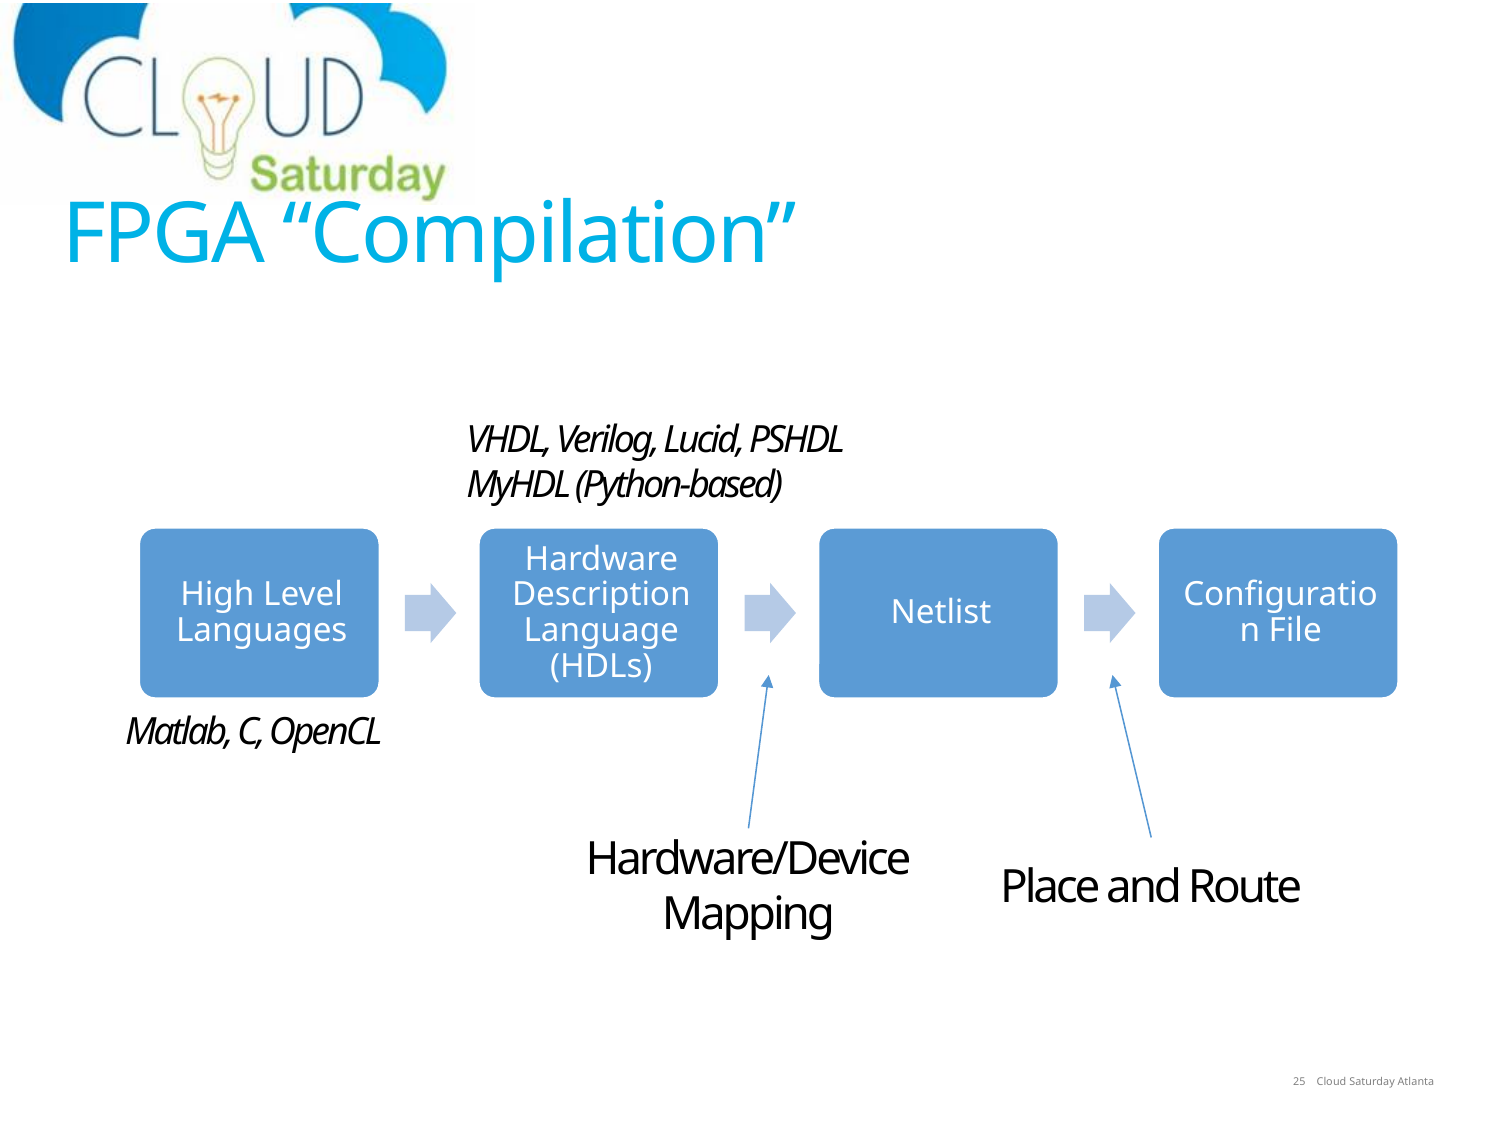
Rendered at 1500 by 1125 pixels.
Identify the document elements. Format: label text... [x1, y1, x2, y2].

picture [0, 3, 475, 205]
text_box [1112, 674, 1152, 838]
title FPGA “Compilation” [62, 189, 1435, 282]
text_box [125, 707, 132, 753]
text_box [137, 225, 1401, 1001]
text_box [748, 674, 769, 829]
